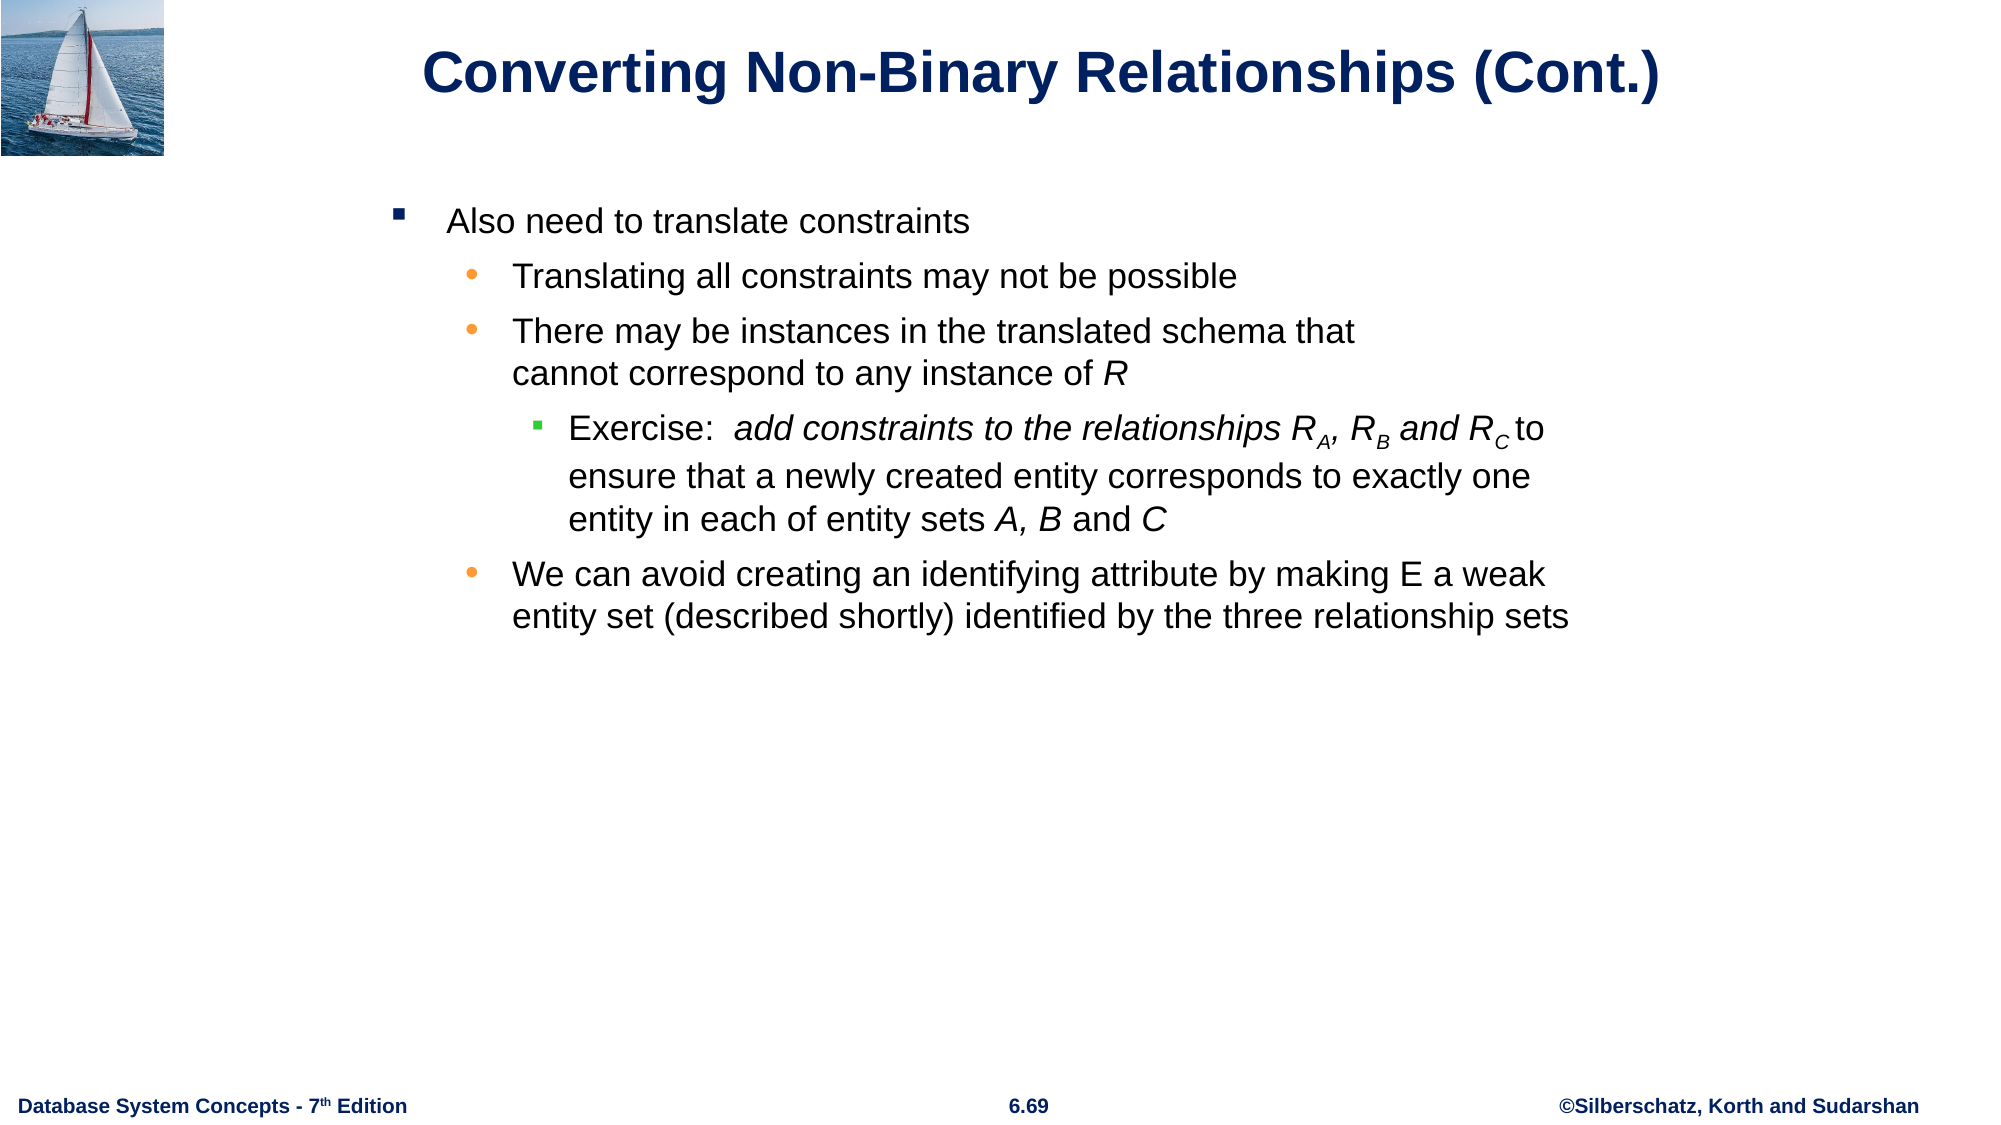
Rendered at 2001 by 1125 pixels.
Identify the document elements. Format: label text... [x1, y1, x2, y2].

title Converting Non-Binary Relationships (Cont.) [377, 0, 1707, 112]
list Also need to translate constraints Translating all constraints may not be possible There may be instances in the translated schema that cannot correspond to any instance of R Exercise: add constraints to the relationships RA, RB and RC to ensure that a newly created entity corresponds to exactly one entity in each of entity sets A, B and C We can avoid creating an identifying attribute by making E a weak entity set (described shortly) identified by the three relationship sets [375, 190, 1622, 746]
picture [1, 0, 164, 156]
